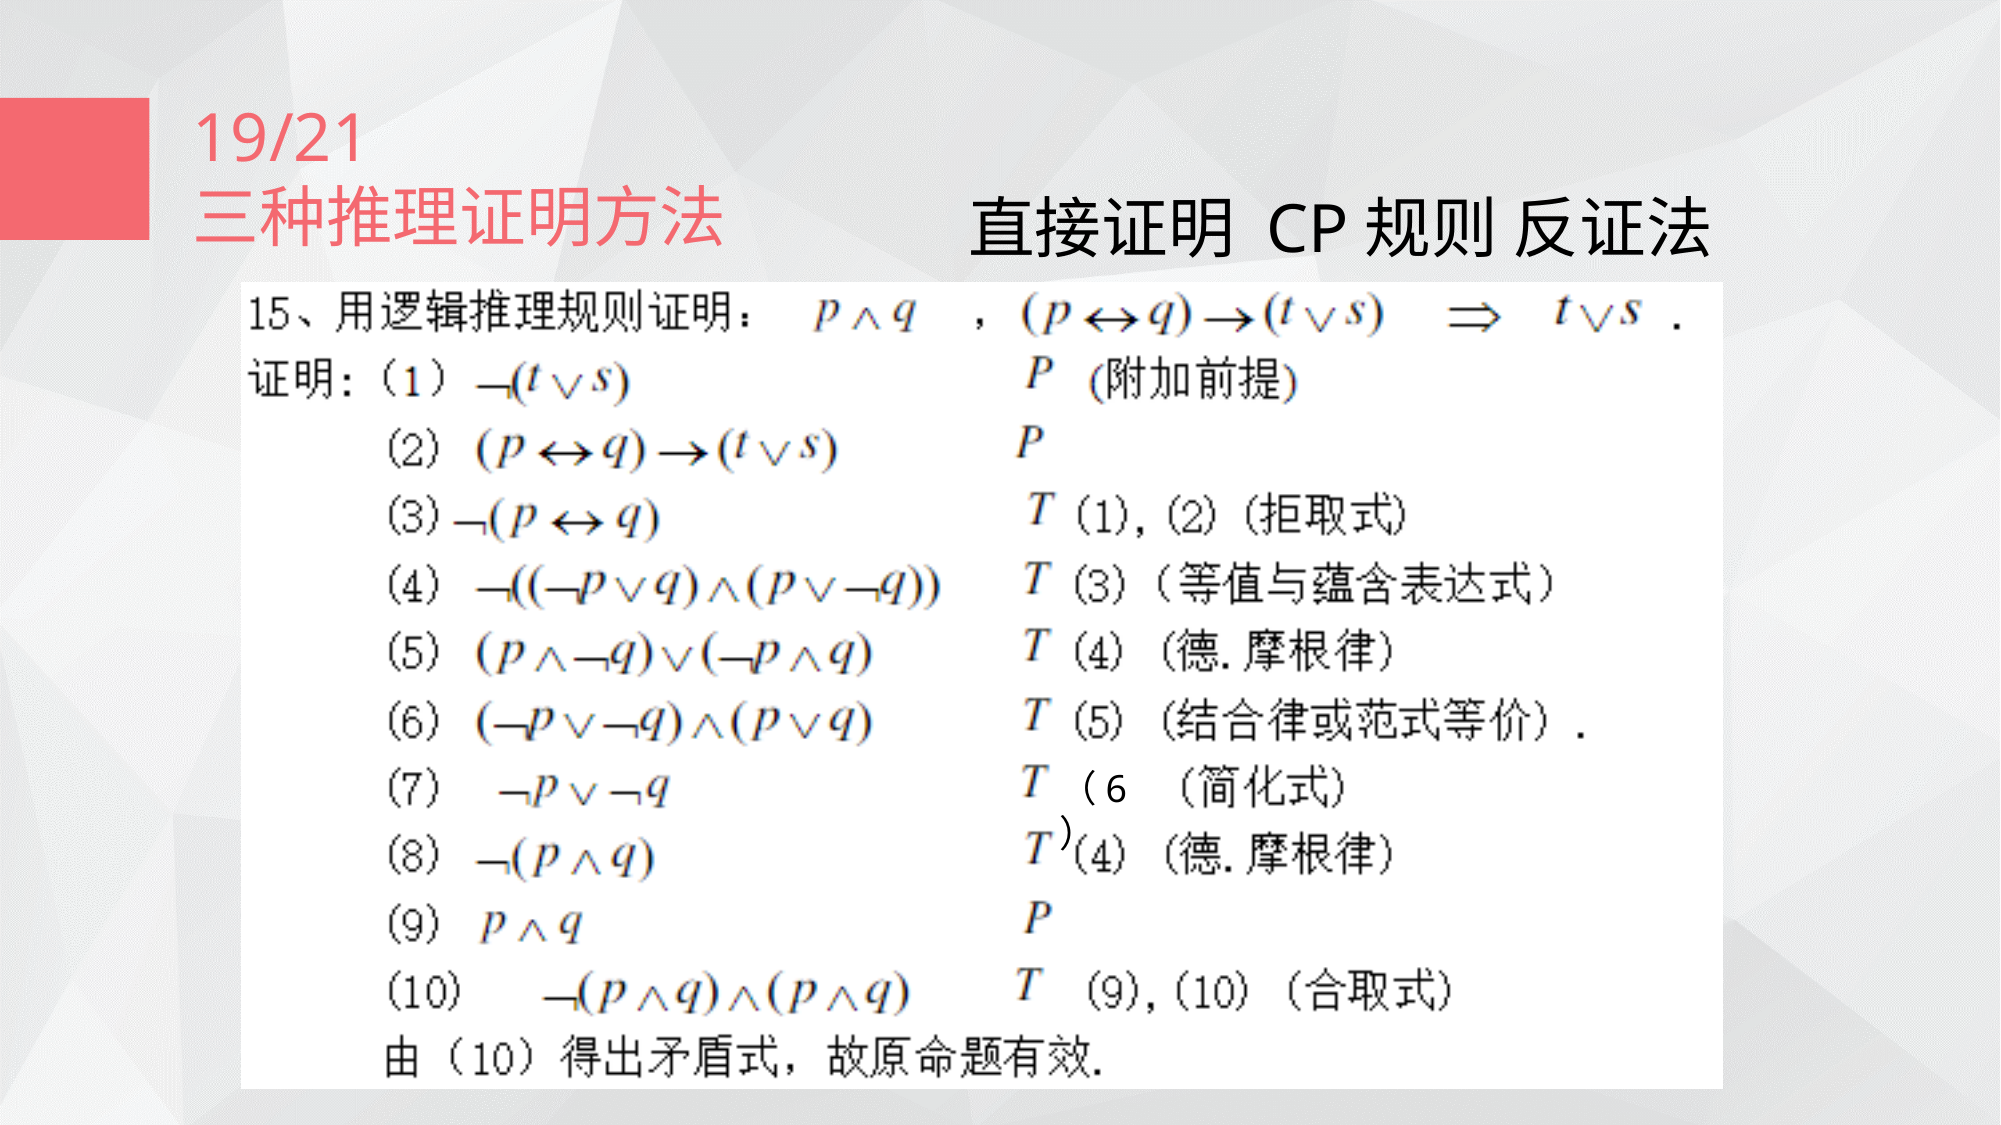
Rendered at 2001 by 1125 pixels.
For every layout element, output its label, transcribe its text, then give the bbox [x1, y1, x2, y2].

picture [0, 0, 2001, 1125]
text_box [0, 87, 1058, 265]
text_box 直接证明 CP规则 反证法 [953, 154, 1761, 274]
